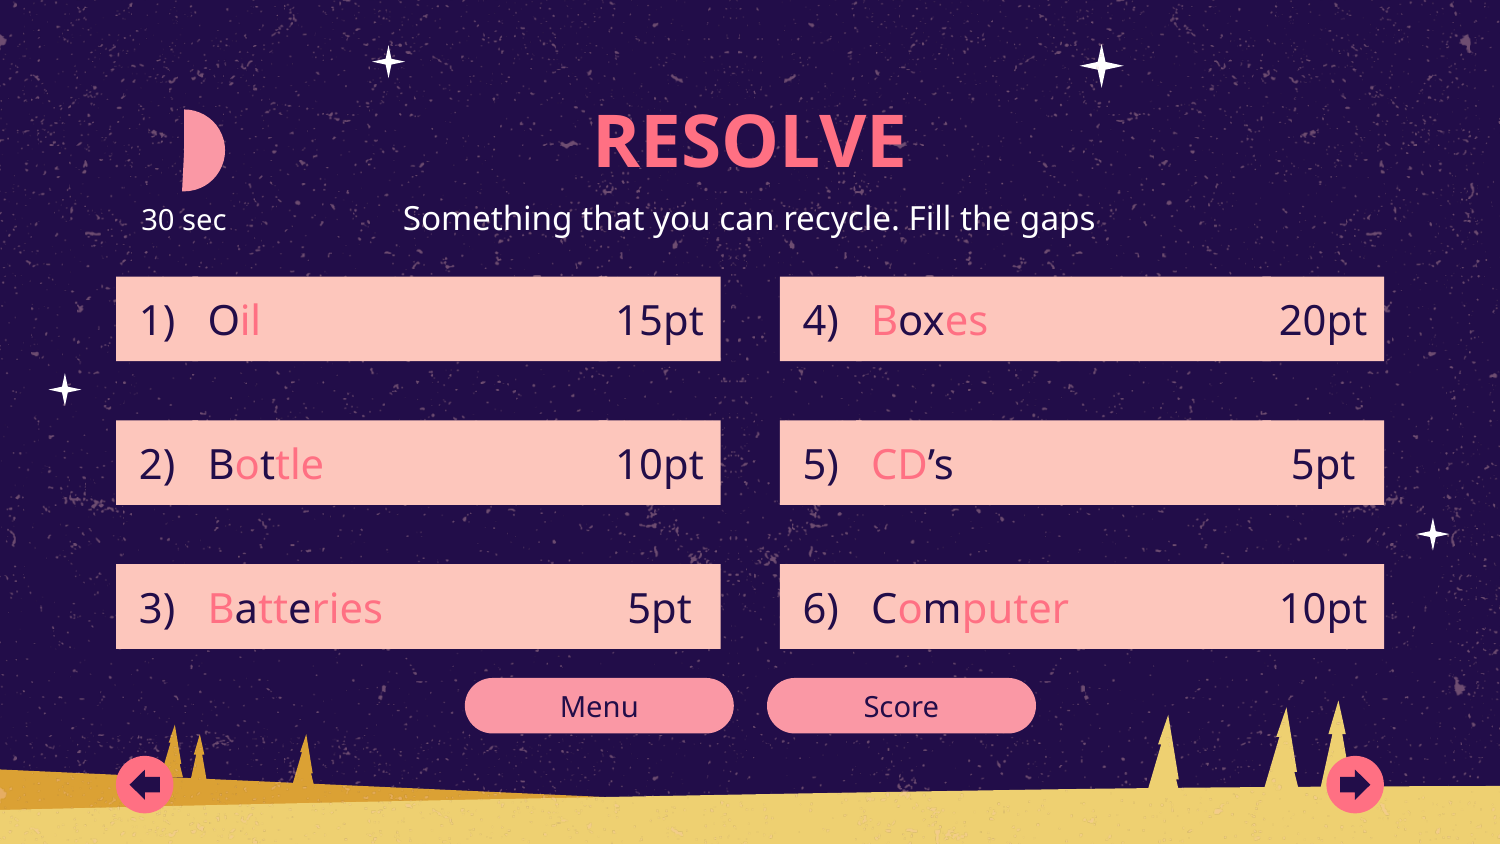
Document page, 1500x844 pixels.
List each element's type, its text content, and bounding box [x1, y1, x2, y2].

title 10pt [608, 420, 721, 505]
subtitle Bottle [199, 420, 608, 505]
title RESOLVE [355, 87, 1145, 188]
title 4) [779, 276, 862, 362]
title 1) [116, 276, 199, 362]
text_box Score [767, 677, 1037, 734]
title 5pt [1262, 420, 1385, 505]
subtitle CD’s [862, 420, 1262, 505]
title 3) [116, 564, 199, 649]
text_box Menu [464, 677, 734, 734]
text_box 30 sec [111, 191, 257, 247]
title 10pt [1262, 564, 1385, 649]
subtitle Oil [199, 276, 598, 362]
title 15pt [598, 276, 721, 362]
subtitle Computer [862, 564, 1262, 649]
title 5) [779, 420, 862, 505]
title 20pt [1262, 276, 1385, 362]
title 15pt [1416, 517, 1450, 551]
title 2) [116, 420, 199, 505]
title 5pt [598, 564, 721, 649]
text_box [182, 109, 226, 191]
subtitle Something that you can recycle. Fill the gaps [355, 188, 1145, 245]
title 6) [779, 564, 862, 649]
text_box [1326, 755, 1385, 814]
subtitle Batteries [199, 564, 598, 649]
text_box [115, 755, 174, 814]
subtitle Boxes [862, 276, 1262, 362]
title 15pt [48, 373, 82, 407]
title 15pt [1079, 43, 1124, 87]
